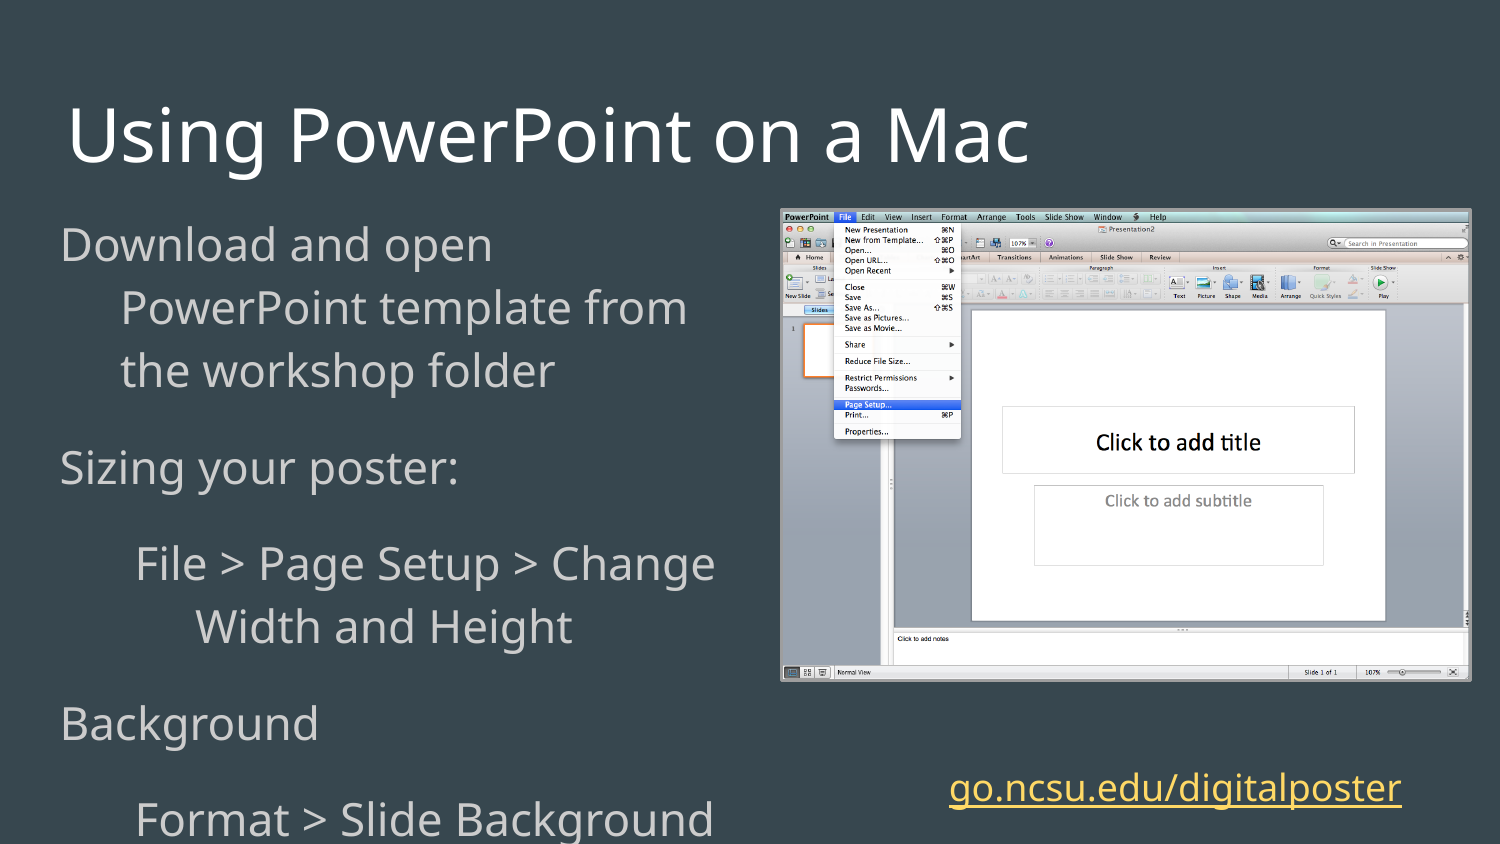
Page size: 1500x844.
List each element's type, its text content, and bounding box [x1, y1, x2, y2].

list Download and open PowerPoint template from the workshop folder Sizing your poster: File > Page Setup > Change Width and Height Background Format > Slide Background [29, 192, 762, 750]
text_box go.ncsu.edu/digitalposter [933, 749, 1449, 829]
title Using PowerPoint on a Mac [51, 72, 1449, 167]
picture [782, 211, 1469, 679]
